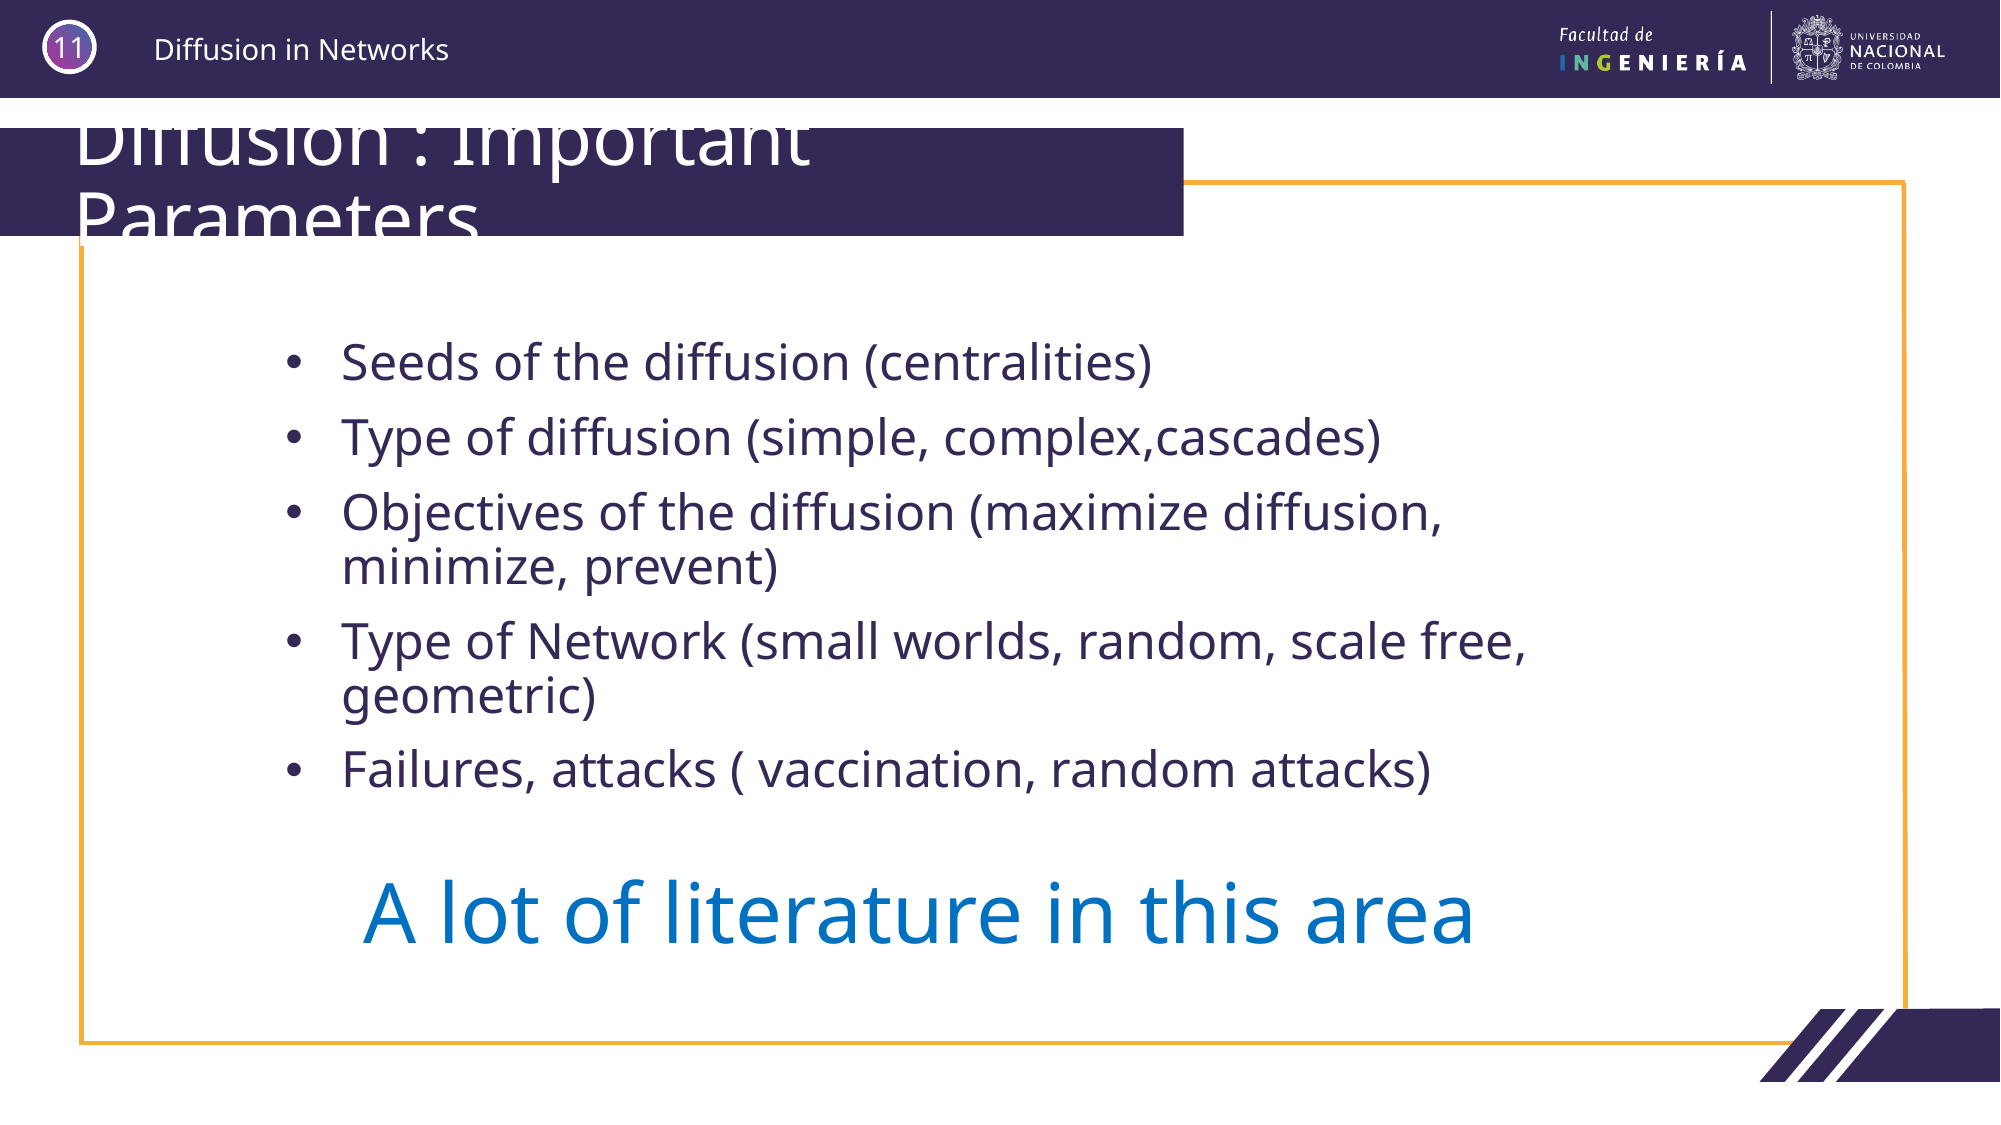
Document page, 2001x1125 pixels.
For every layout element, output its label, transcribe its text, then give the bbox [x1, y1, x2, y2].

list Seeds of the diffusion (centralities) Type of diffusion (simple, complex,cascades) Objectives of the diffusion (maximize diffusion, minimize, prevent) Type of Network (small worlds, random, scale free, geometric) Failures, attacks ( vaccination, random attacks) [270, 330, 1700, 732]
picture [1559, 11, 1957, 84]
slide_number 11 [42, 29, 97, 65]
title Diffusion : Important Parameters [0, 128, 1184, 236]
text_box A lot of literature in this area [349, 853, 1494, 968]
